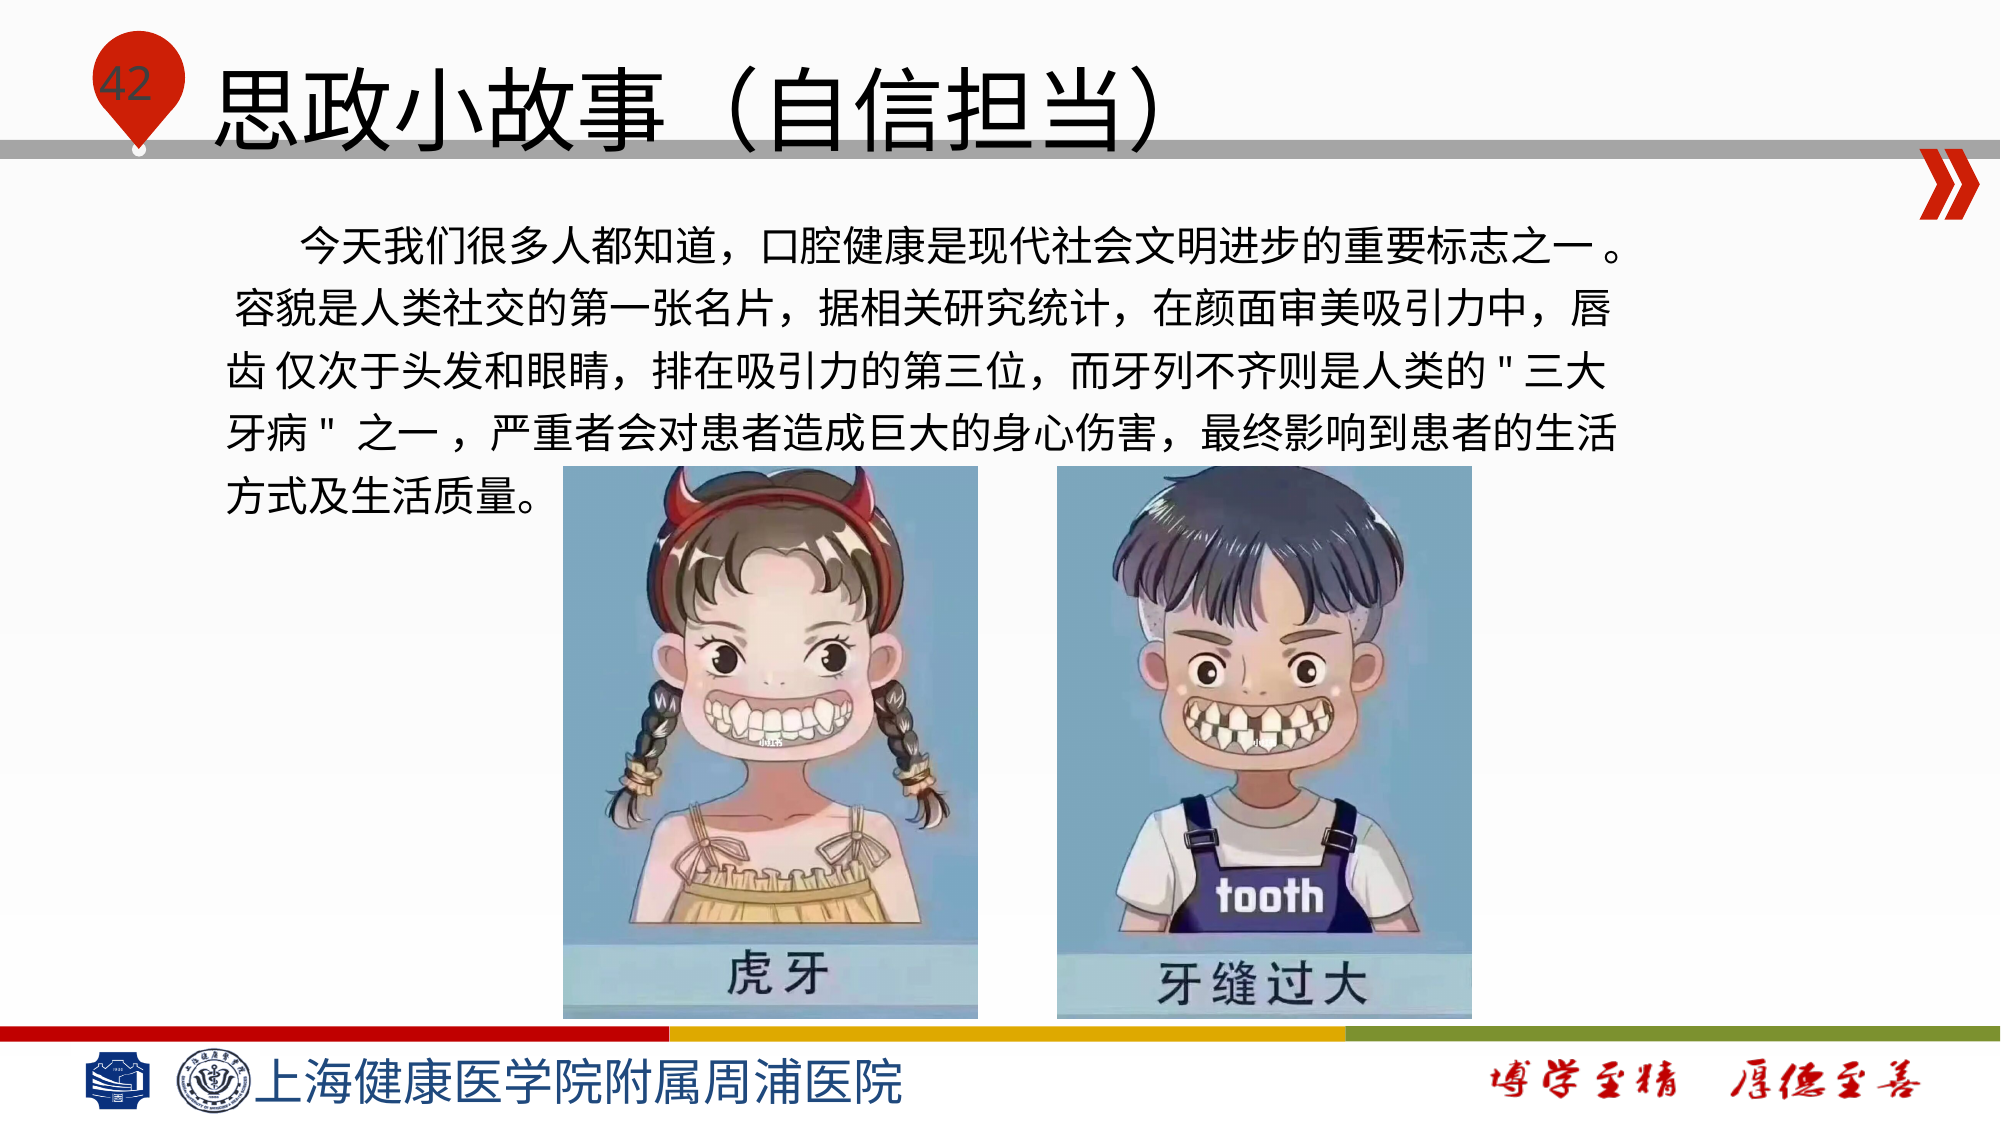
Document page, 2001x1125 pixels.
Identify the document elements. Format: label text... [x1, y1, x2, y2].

picture [1056, 466, 1472, 1019]
picture [70, 1042, 260, 1121]
picture [563, 466, 978, 1019]
picture [1458, 1043, 1955, 1124]
title 思政小故事（自信担当） [195, 45, 1900, 233]
text_box 今天我们很多人都知道，口腔健康是现代社会文明进步的重要标志之一 。 容貌是人类社交的第一张名片，据相关研究统计，在颜面审美吸引力中，唇齿 仅次于头发和眼睛，排在吸引力的第三位，而牙列不齐则是人类的"三大牙病" 之一 ，严重者会对患者造成巨大的身心伤害，最终影响到患者的生活方式及生活质量。 [210, 199, 1645, 527]
